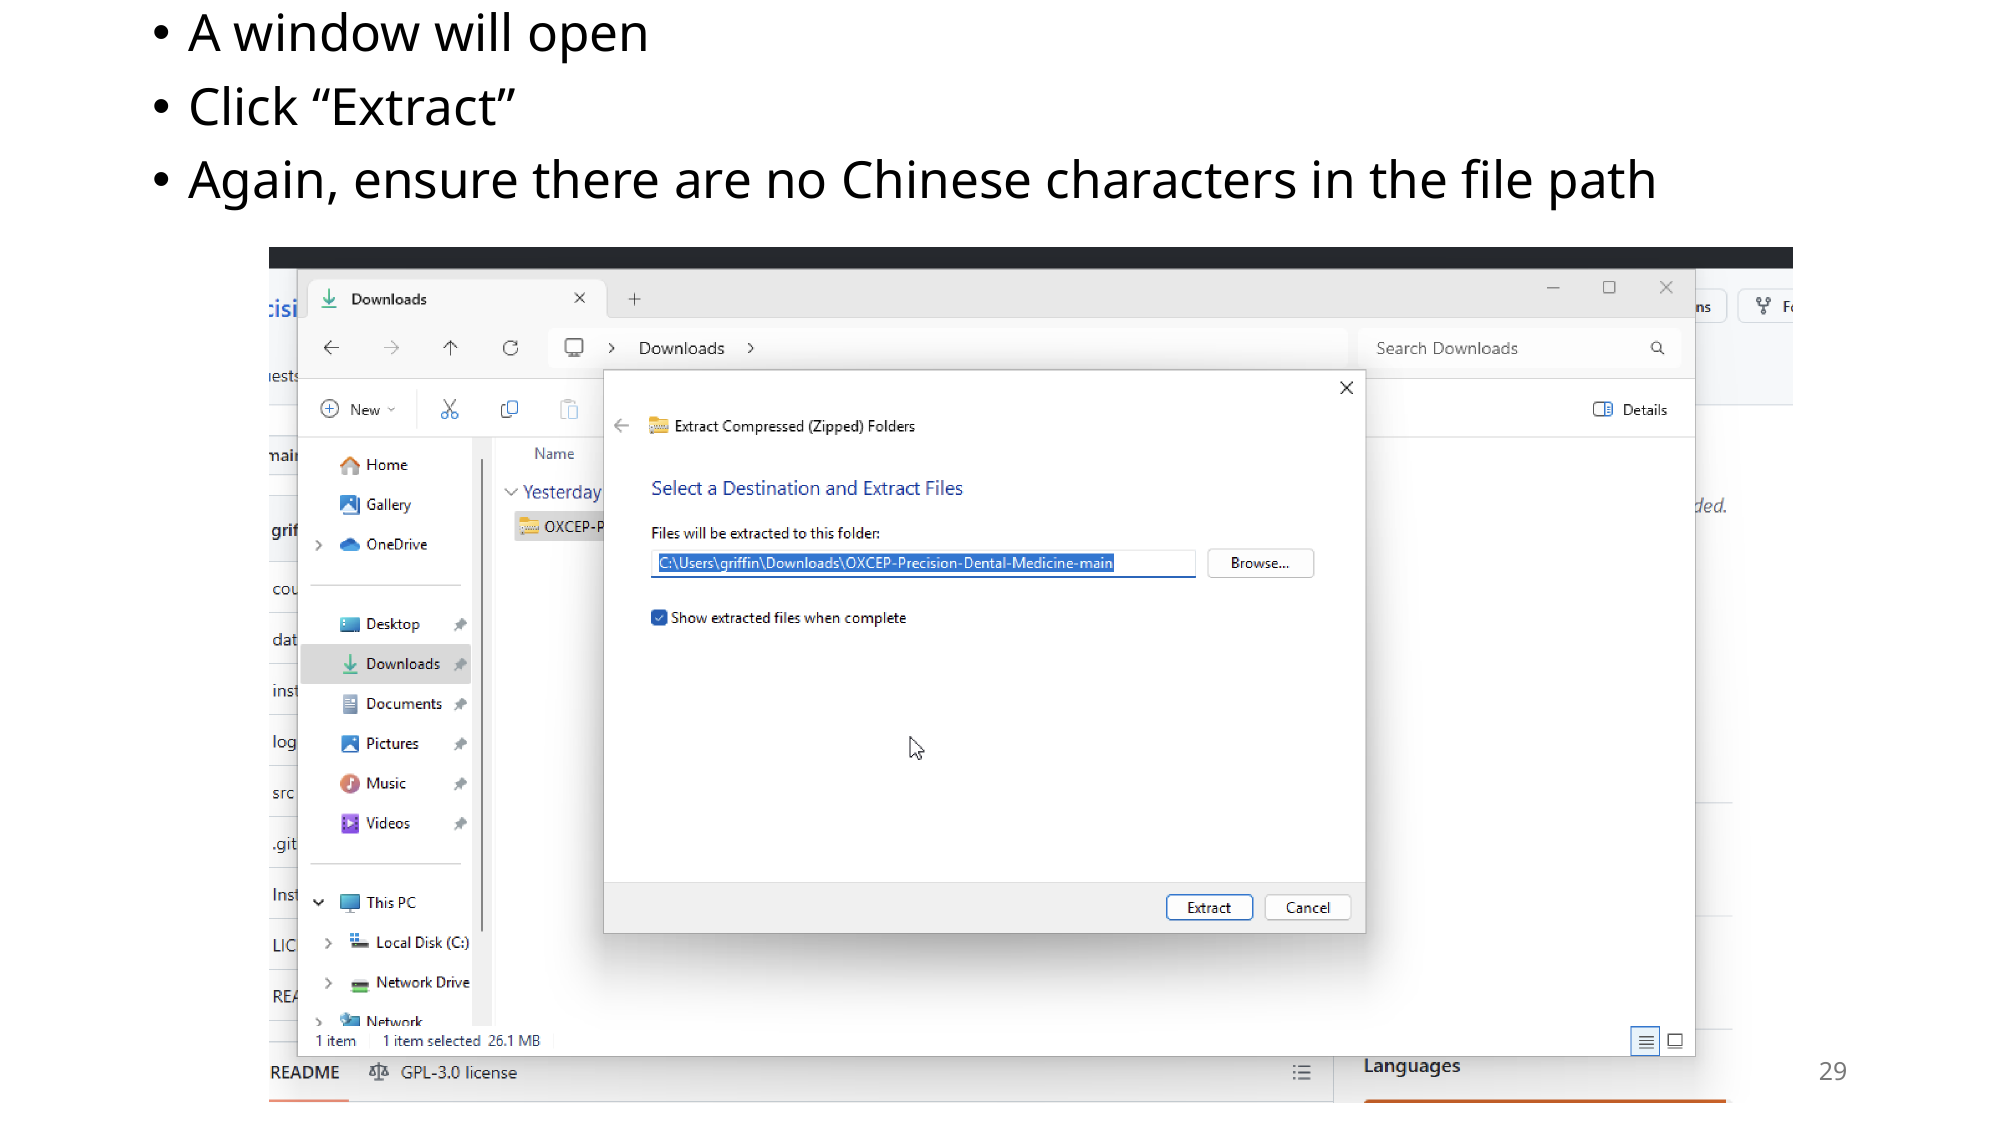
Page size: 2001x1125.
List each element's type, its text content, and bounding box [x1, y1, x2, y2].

picture [269, 246, 1793, 1104]
list A window will open Click “Extract” Again, ensure there are no Chinese characters in the file path [137, 0, 1863, 222]
slide_number 29 [1793, 1042, 1863, 1103]
